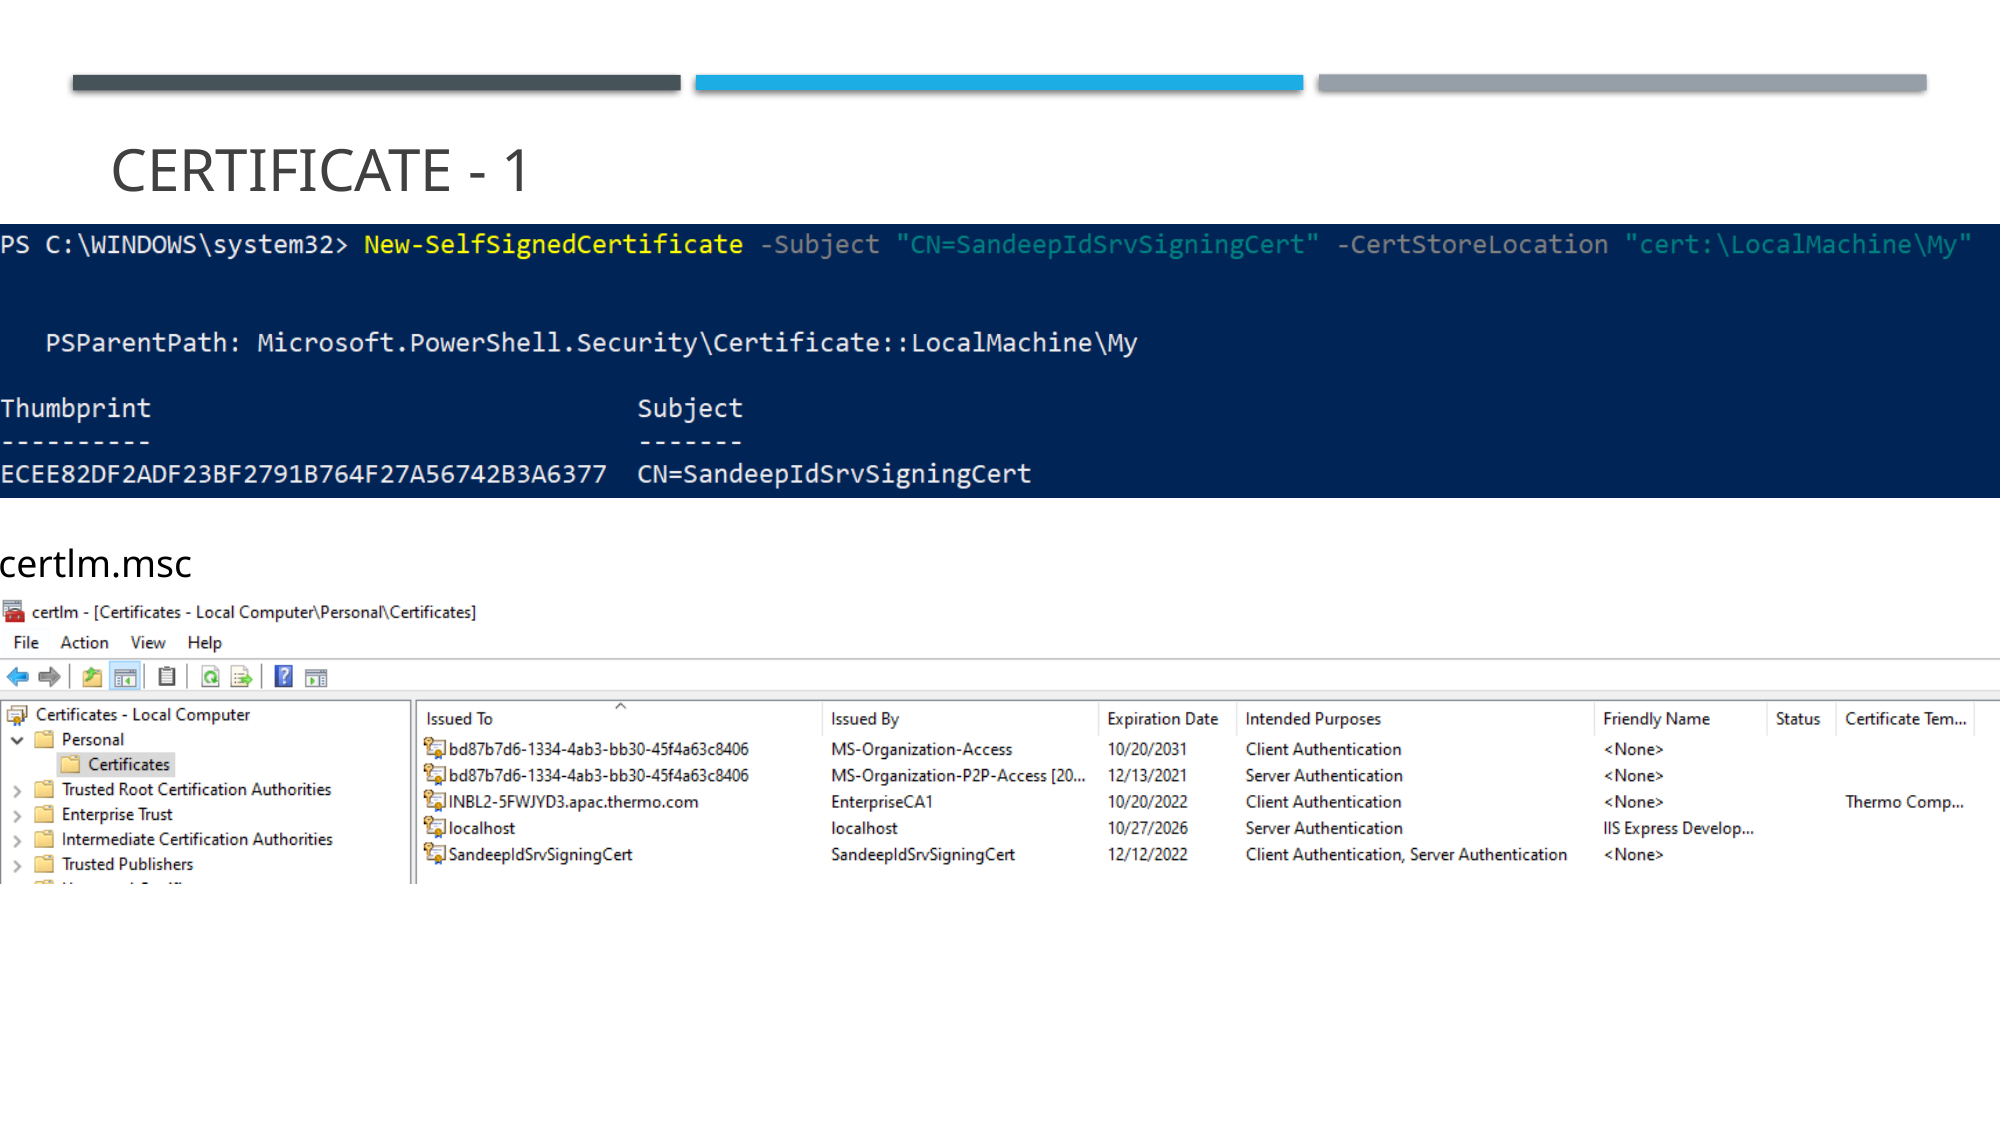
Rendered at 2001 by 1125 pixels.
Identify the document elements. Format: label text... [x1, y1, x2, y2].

picture [0, 596, 2000, 885]
text_box certlm.msc [0, 532, 208, 593]
picture [0, 224, 2000, 499]
title Certificate - 1 [95, 115, 1905, 211]
